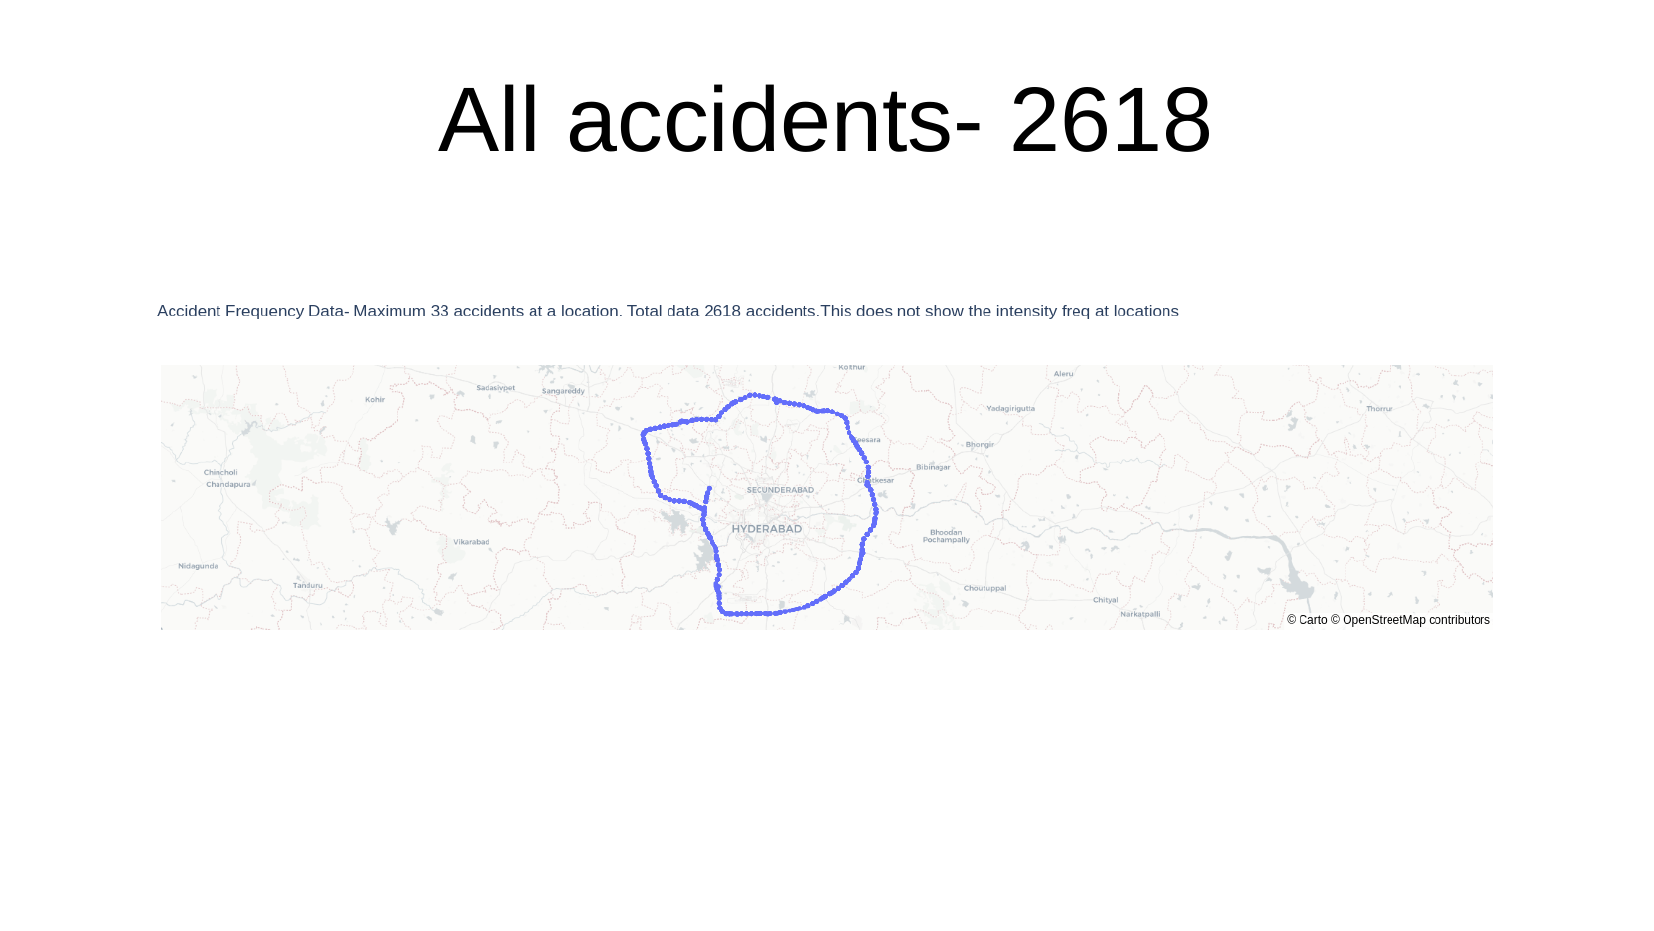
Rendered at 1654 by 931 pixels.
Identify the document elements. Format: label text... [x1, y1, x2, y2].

title All accidents- 2618 [82, 37, 1571, 193]
picture [82, 267, 1571, 708]
